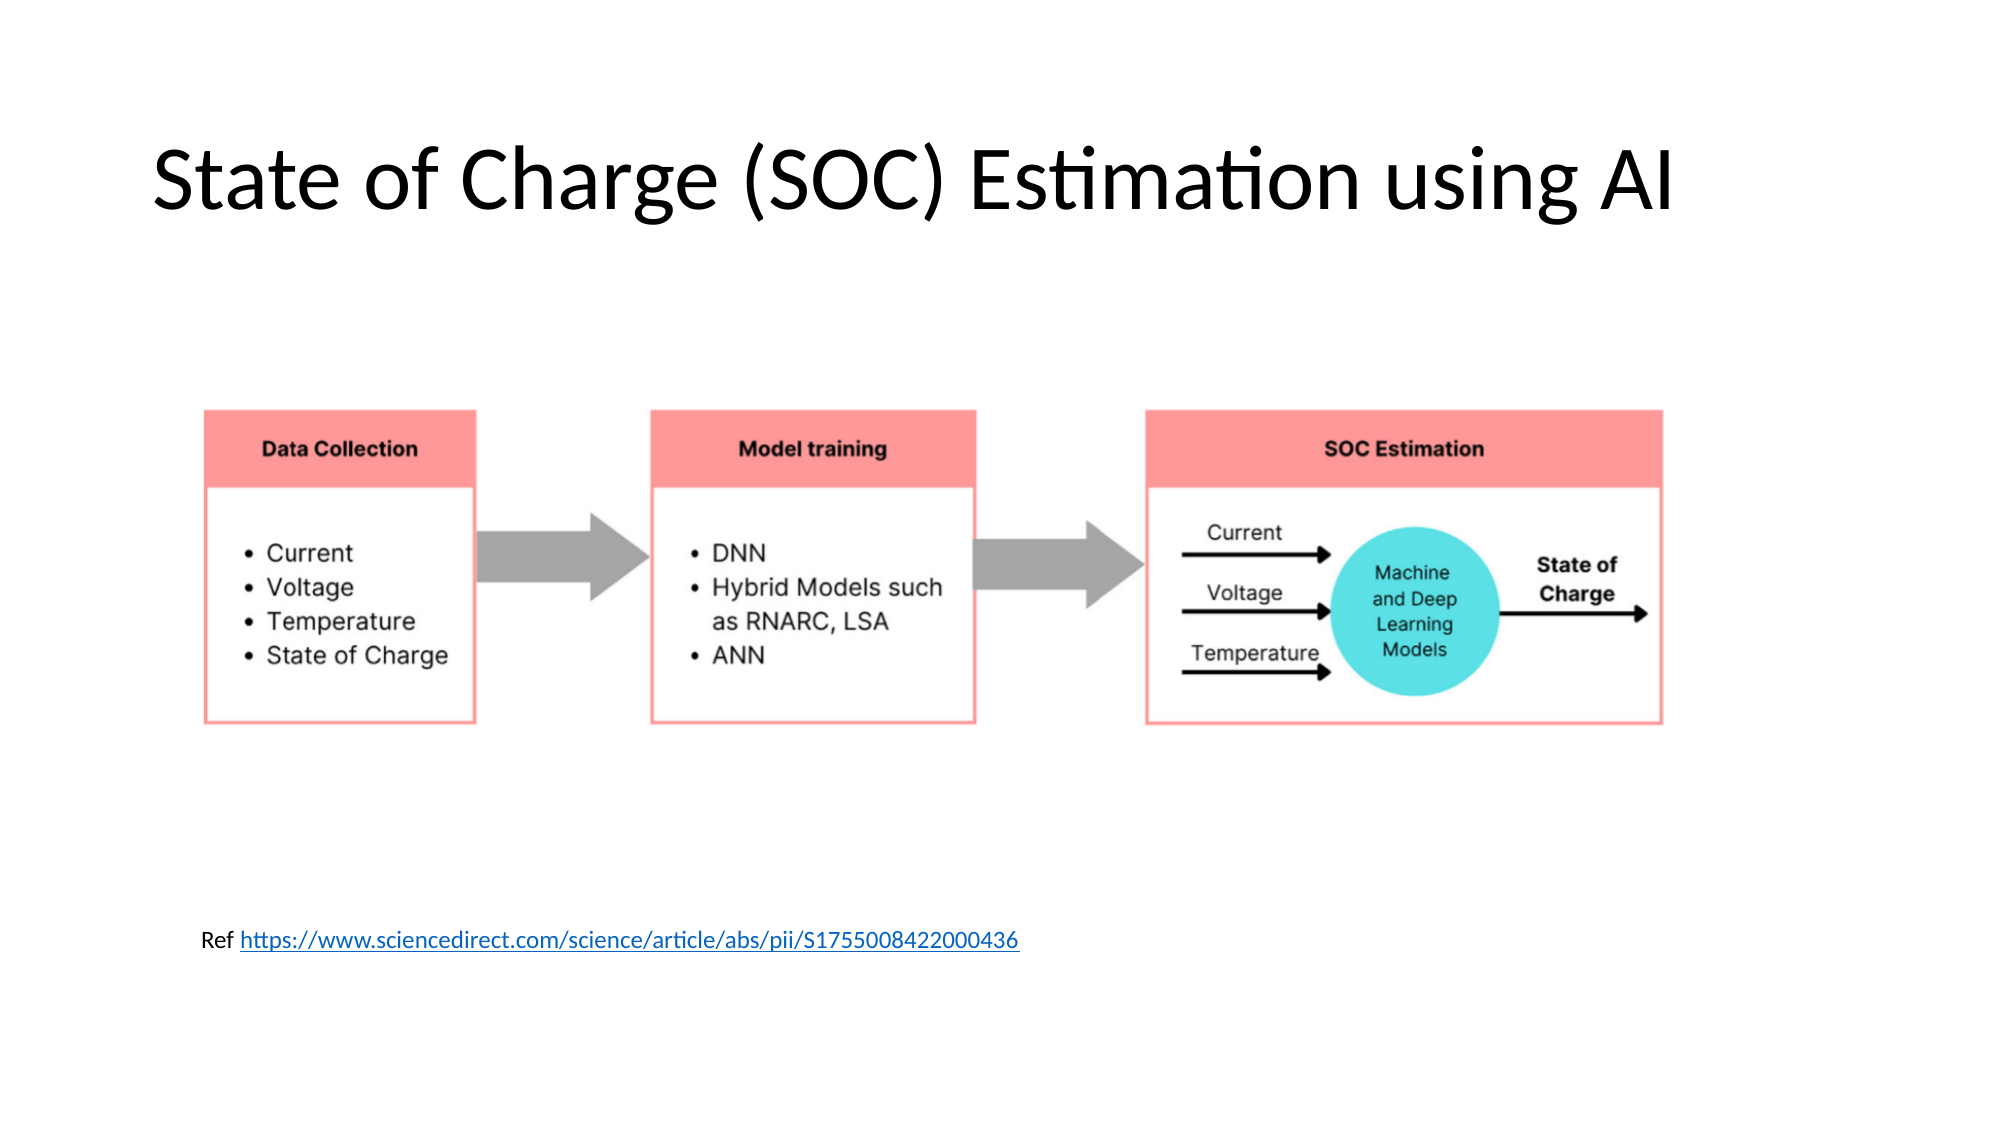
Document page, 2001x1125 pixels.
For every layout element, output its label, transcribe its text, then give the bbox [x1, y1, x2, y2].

text_box Ref https://www.sciencedirect.com/science/article/abs/pii/S1755008422000436 [186, 916, 1036, 962]
picture [107, 364, 1696, 744]
title State of Charge (SOC) Estimation using AI [137, 59, 1863, 278]
